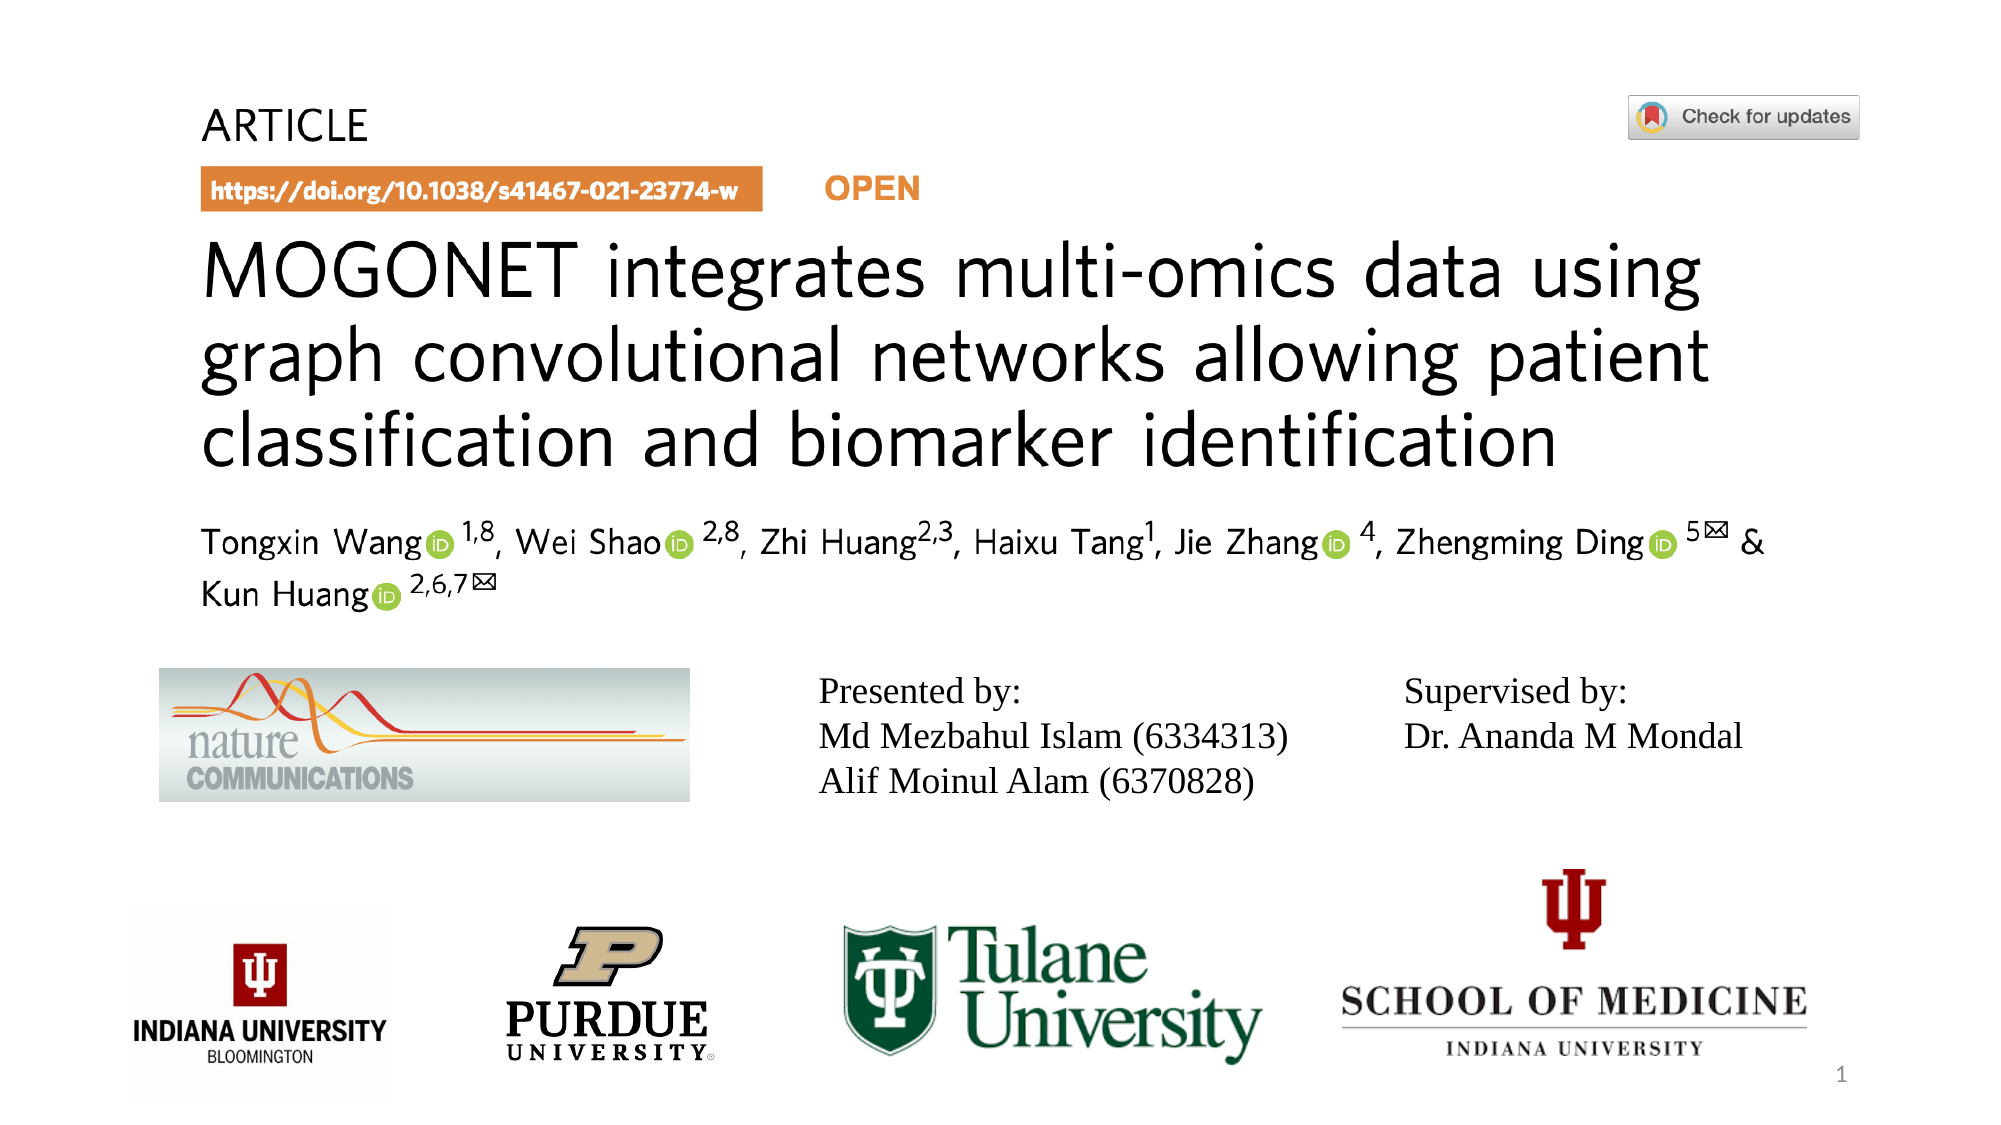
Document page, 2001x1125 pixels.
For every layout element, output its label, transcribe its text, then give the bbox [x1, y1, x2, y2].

picture [1342, 869, 1807, 1056]
slide_number 1 [1412, 1042, 1863, 1103]
picture [158, 668, 690, 802]
text_box Presented by: Md Mezbahul Islam (6334313) Alif Moinul Alam (6370828) [803, 666, 1304, 809]
text_box Supervised by: Dr. Ananda M Mondal [1389, 666, 1759, 764]
picture [821, 904, 1286, 1104]
picture [159, 69, 1868, 666]
picture [127, 904, 392, 1102]
picture [466, 918, 750, 1068]
